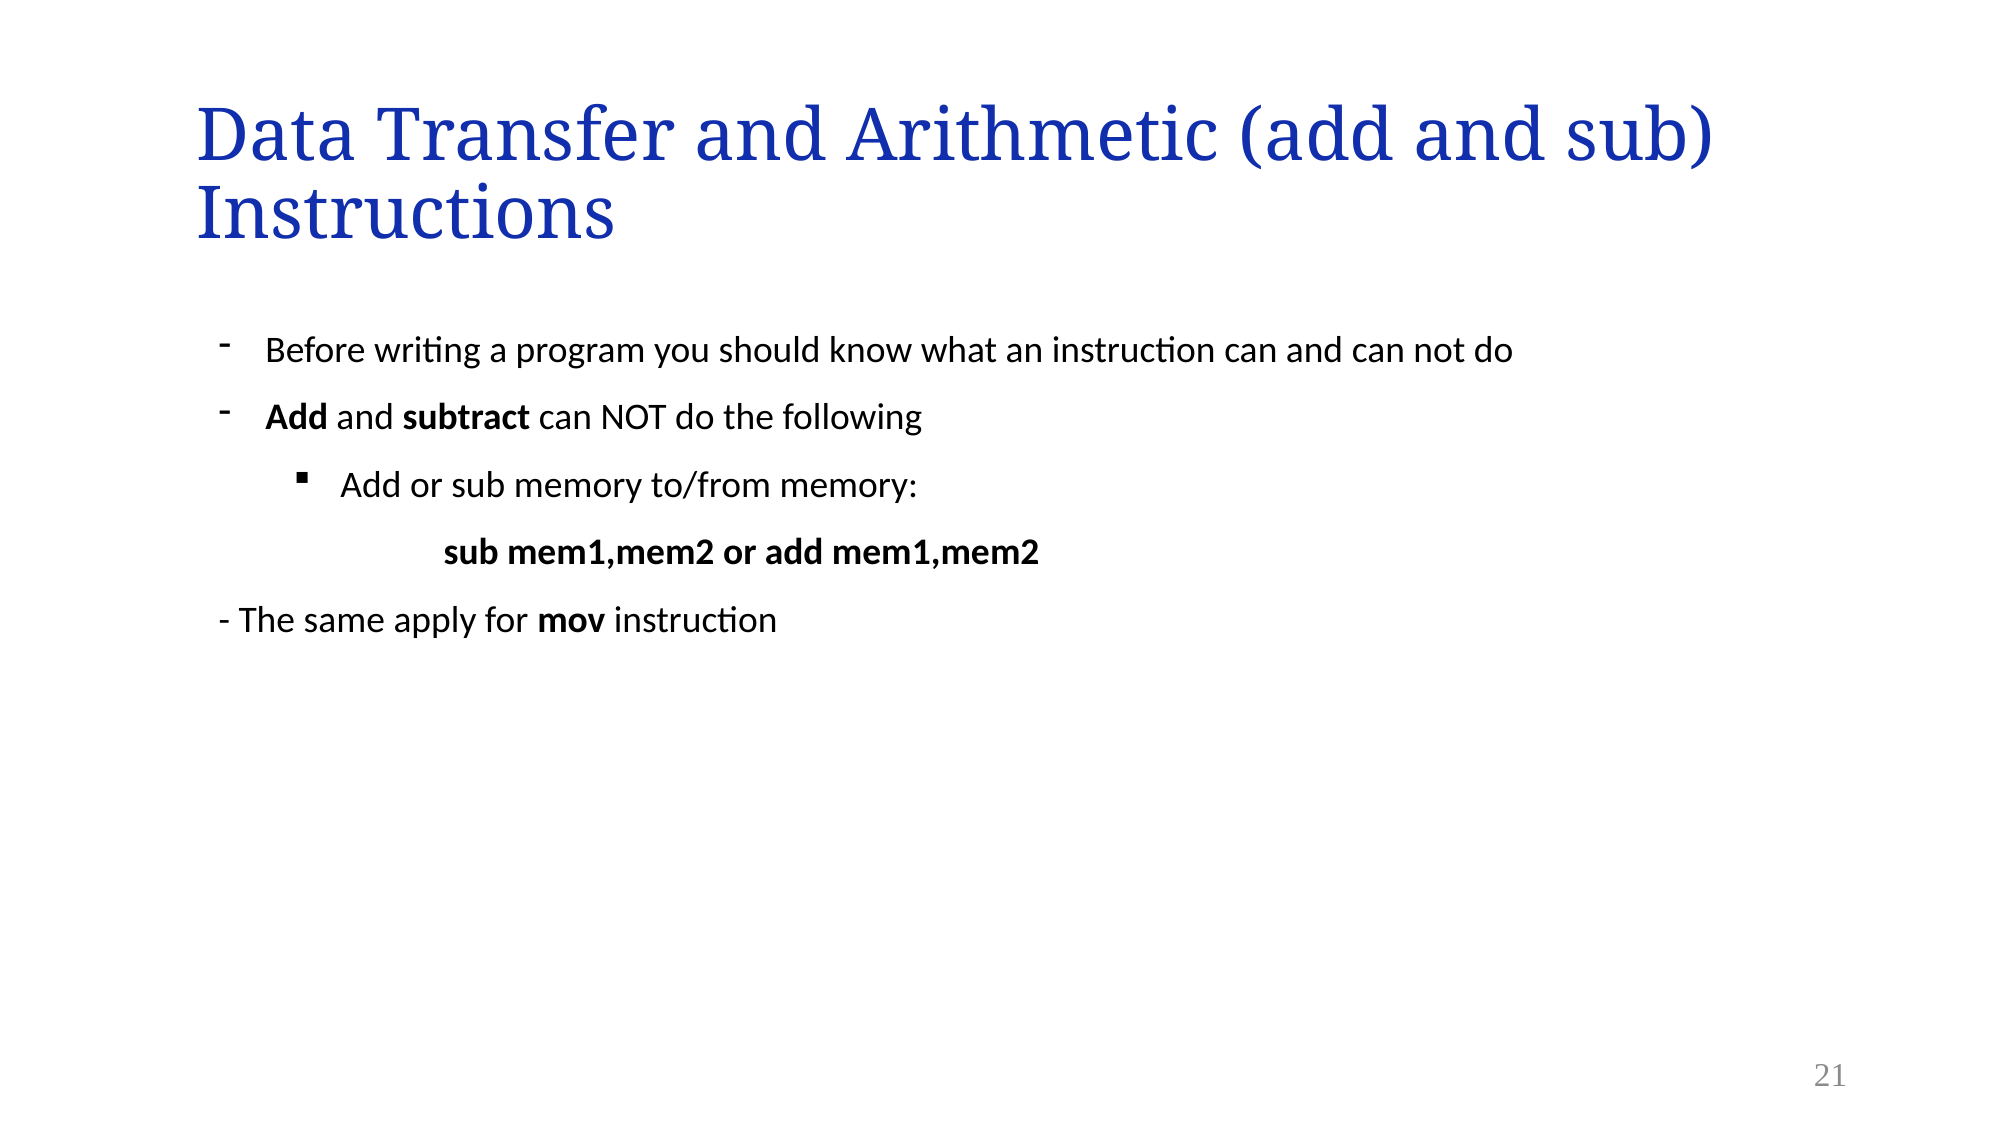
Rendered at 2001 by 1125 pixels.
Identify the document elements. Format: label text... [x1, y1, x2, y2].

text_box Before writing a program you should know what an instruction can and can not do Add and subtract can NOT do the following Add or sub memory to/from memory: sub mem1,mem2 or add mem1,mem2 - The same apply for mov instruction [203, 294, 1725, 648]
title Data Transfer and Arithmetic (add and sub) Instructions [181, 56, 1887, 295]
slide_number 21 [1412, 1042, 1863, 1103]
